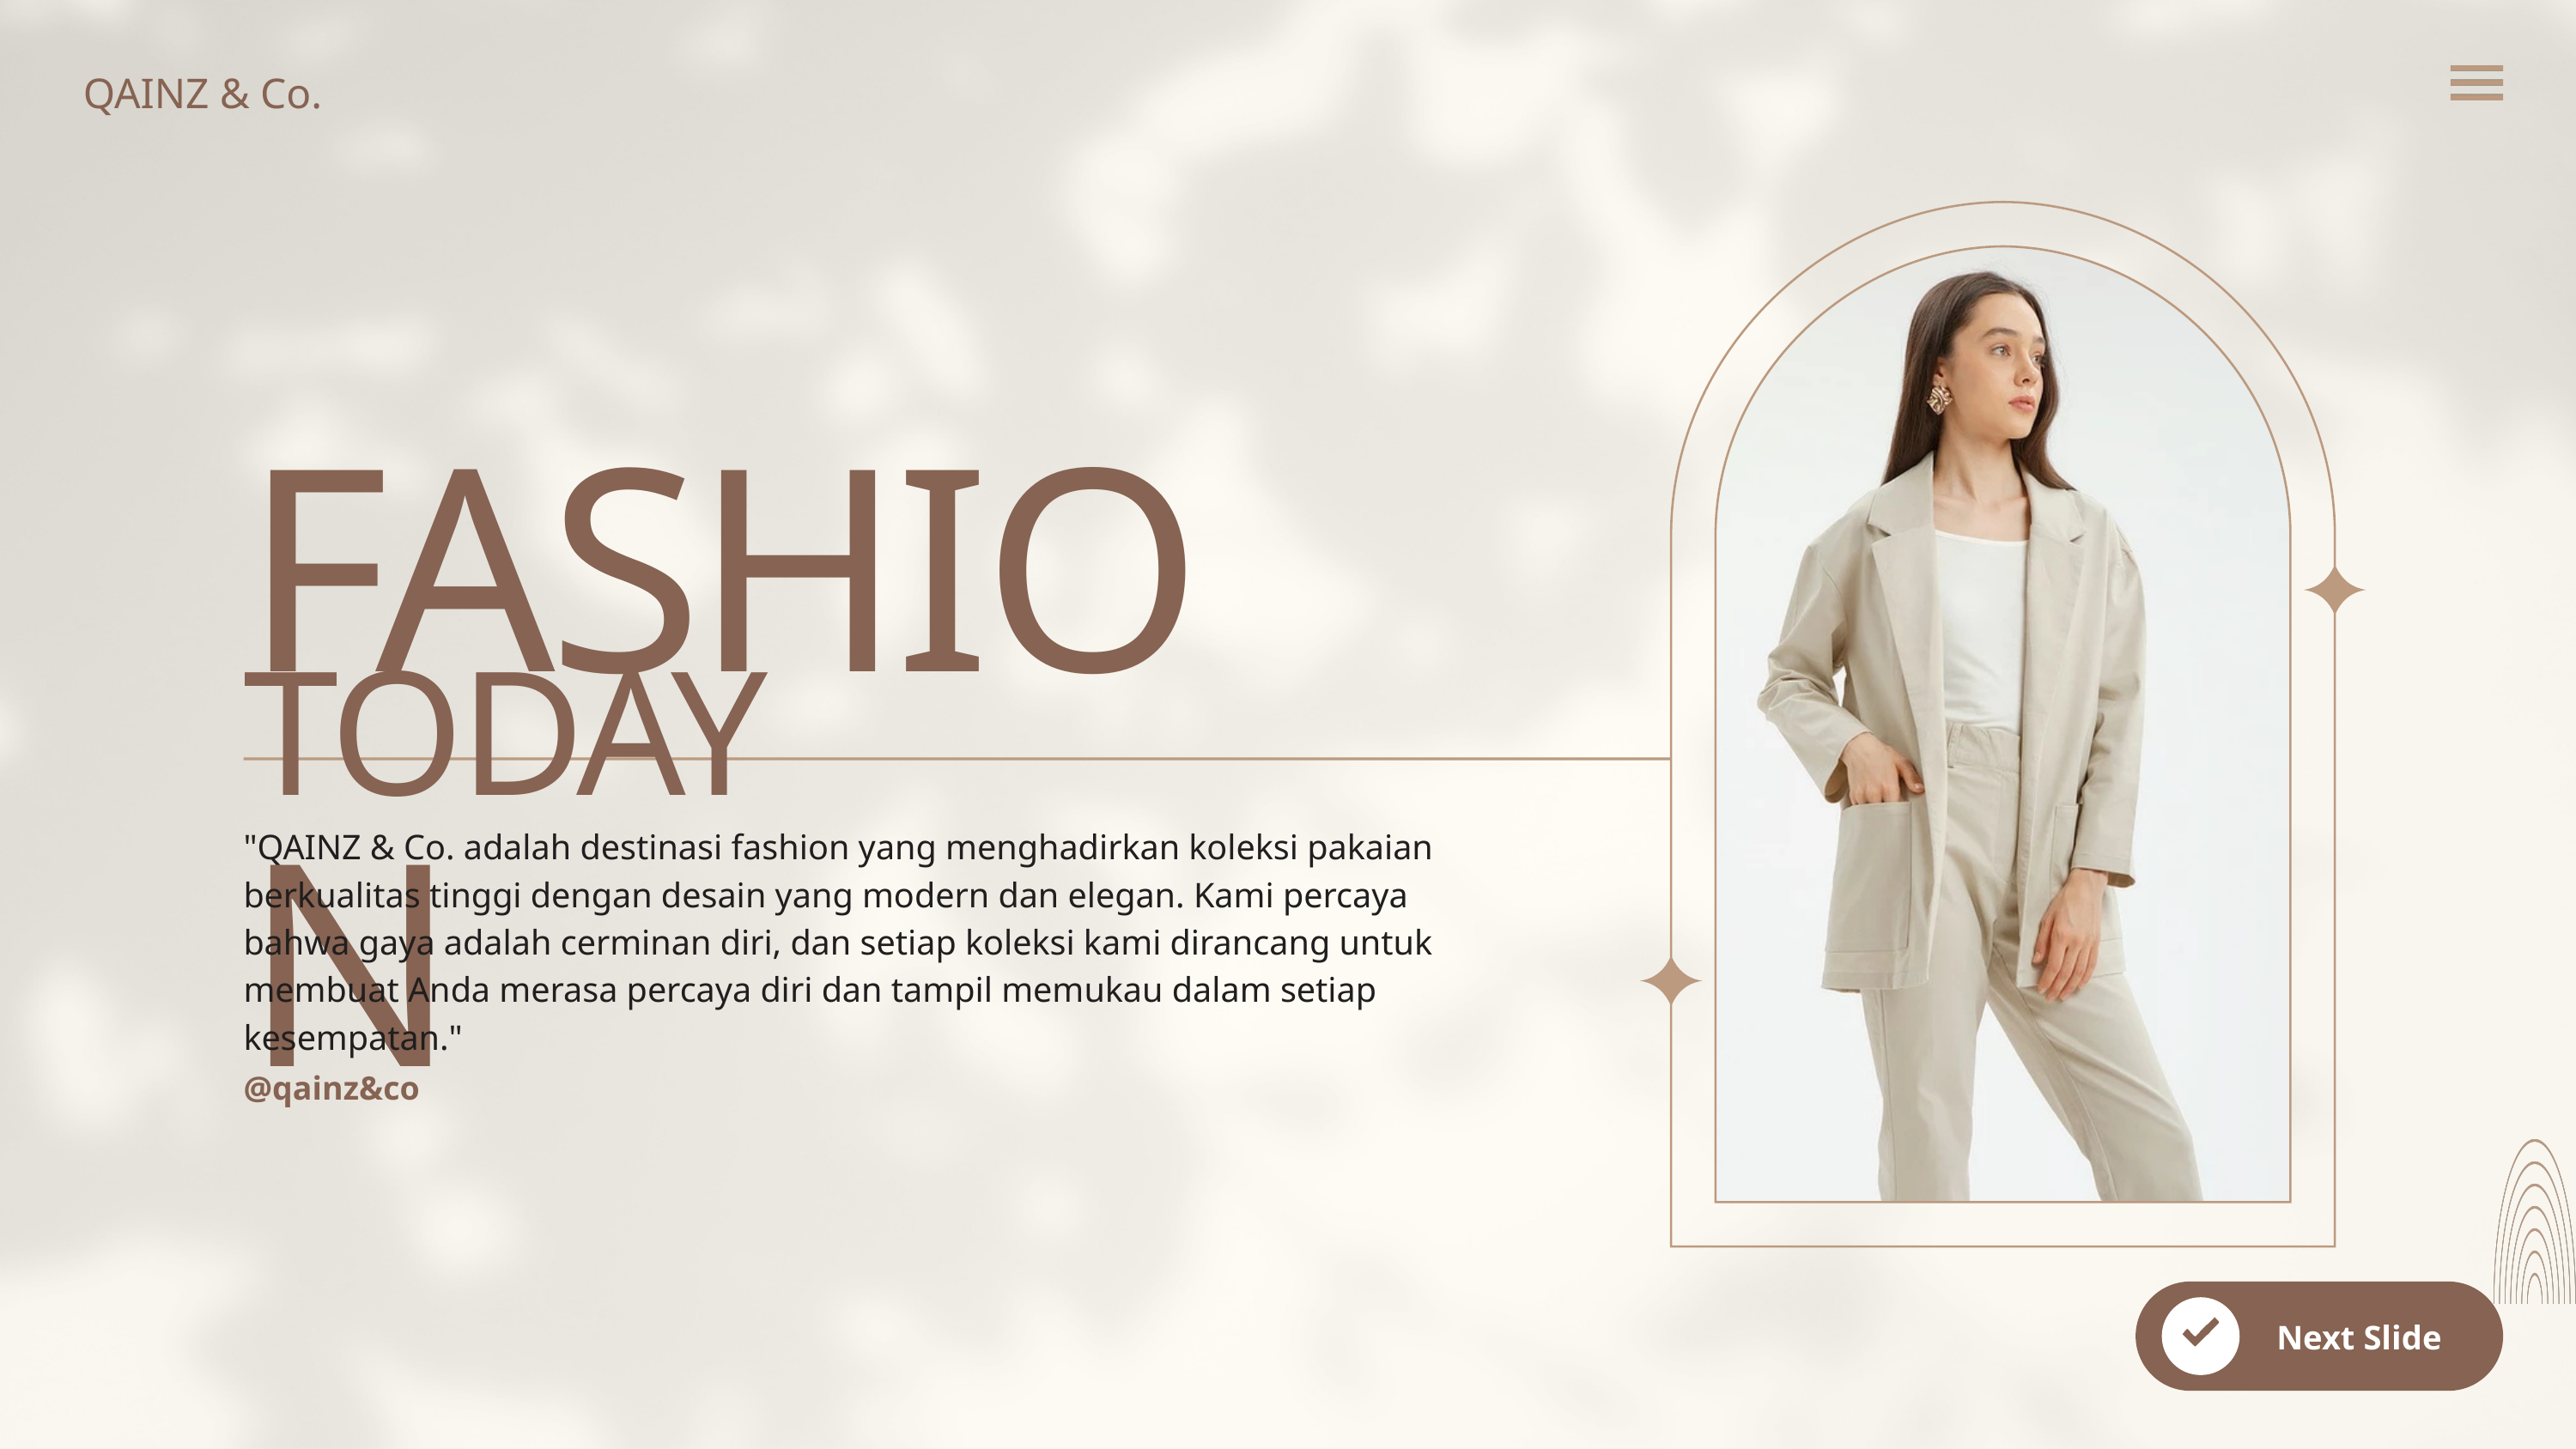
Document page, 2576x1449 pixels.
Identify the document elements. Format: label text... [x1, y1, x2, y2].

text_box FASHION [243, 1058, 1330, 1124]
text_box [2494, 1139, 2576, 1304]
text_box QAINZ & Co. [82, 58, 361, 117]
text_box FASHION [243, 334, 1330, 819]
text_box [0, 0, 2576, 1449]
text_box TODAY [243, 589, 906, 830]
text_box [2161, 1296, 2240, 1376]
text_box @qainz&co [243, 1061, 711, 1107]
text_box [2450, 65, 2504, 100]
text_box "QAINZ & Co. adalah destinasi fashion yang menghadirkan koleksi pakaian berkualitas tinggi dengan desain yang modern dan elegan. Kami percaya bahwa gaya adalah cerminan diri, dan setiap koleksi kami dirancang untuk membuat Anda merasa percaya diri dan tampil memukau dalam setiap kesempatan." [243, 819, 1489, 1058]
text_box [2135, 1281, 2504, 1391]
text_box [1639, 200, 2366, 1248]
